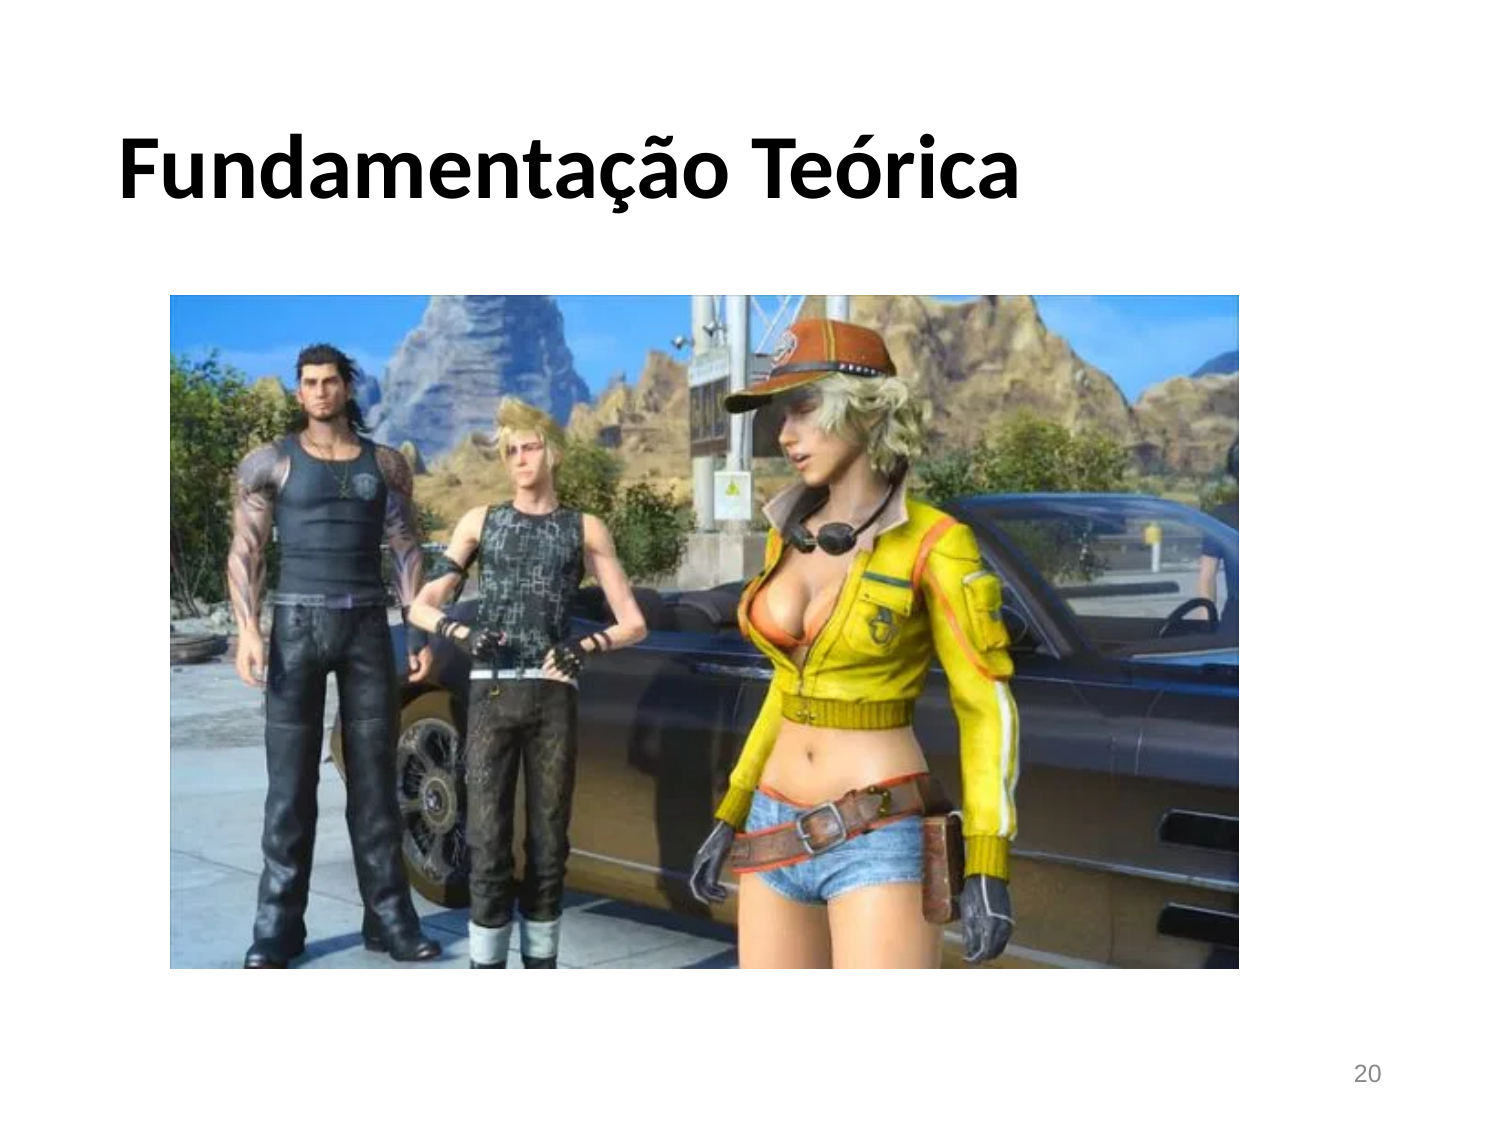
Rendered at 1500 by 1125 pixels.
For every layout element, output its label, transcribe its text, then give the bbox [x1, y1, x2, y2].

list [170, 294, 1239, 969]
title Fundamentação Teórica [103, 59, 1397, 278]
slide_number ‹#› [1059, 1042, 1397, 1103]
